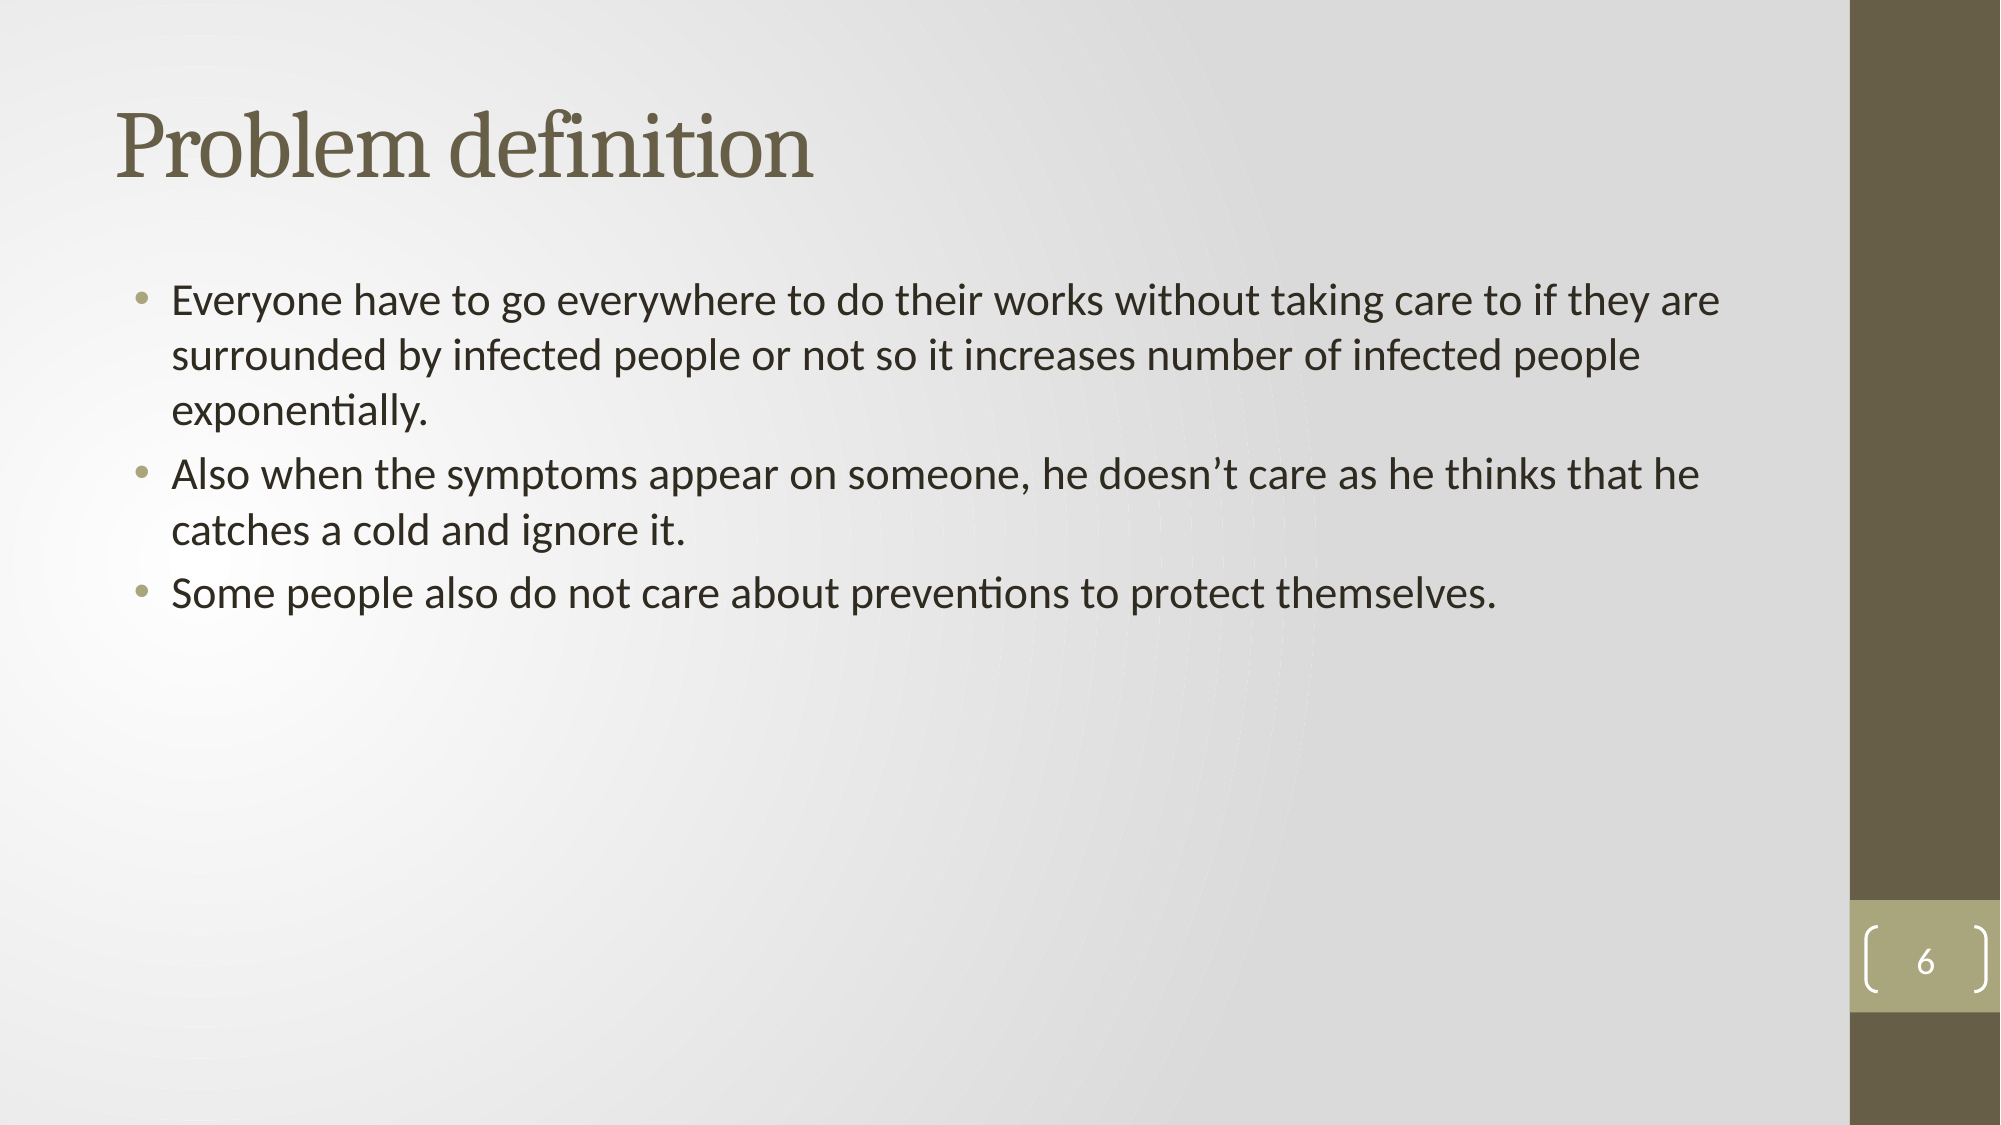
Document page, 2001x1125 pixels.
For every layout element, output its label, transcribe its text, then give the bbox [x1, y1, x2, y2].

slide_number 6 [1864, 925, 1988, 994]
title Problem definition [99, 45, 1767, 233]
list Everyone have to go everywhere to do their works without taking care to if they are surrounded by infected people or not so it increases number of infected people exponentially. Also when the symptoms appear on someone, he doesn’t care as he thinks that he catches a cold and ignore it. Some people also do not care about preventions to protect themselves. [99, 262, 1767, 1050]
